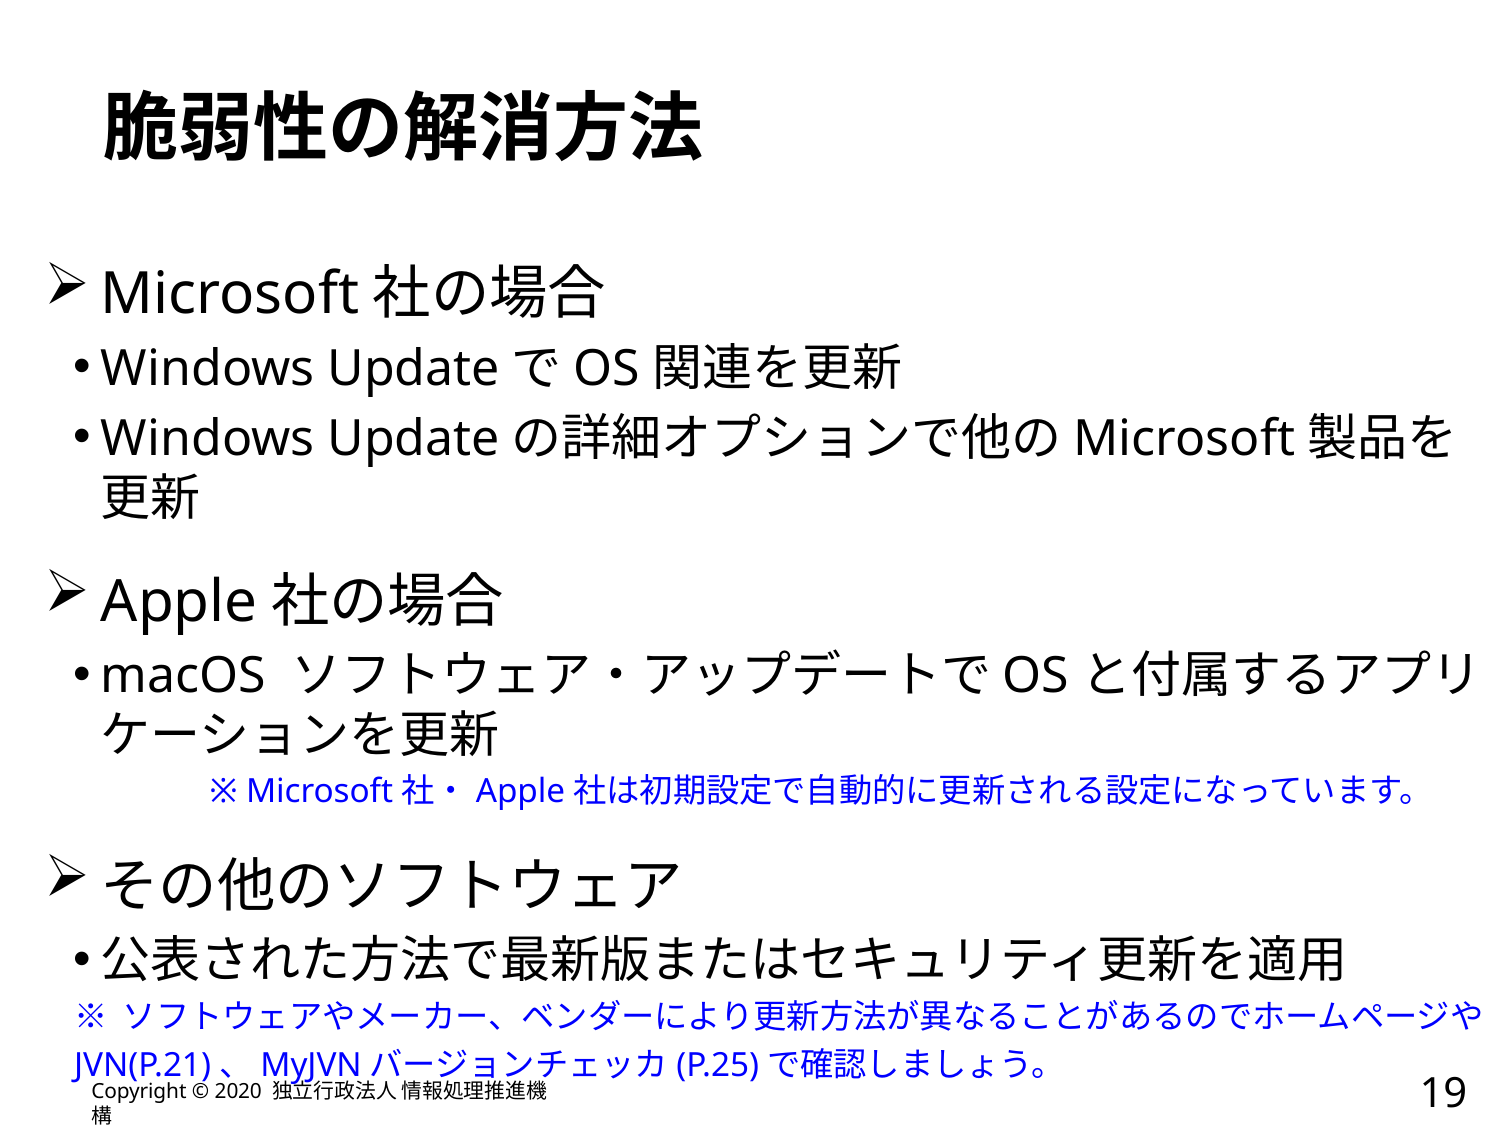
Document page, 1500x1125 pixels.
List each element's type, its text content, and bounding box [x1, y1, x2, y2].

title 脆弱性の解消方法 [88, 42, 1258, 206]
list Microsoft社の場合 Windows UpdateでOS関連を更新 Windows Updateの詳細オプションで他のMicrosoft製品を更新 Apple社の場合 macOS ソフトウェア・アップデートでOSと付属するアプリケーションを更新 ※ Microsoft社・Apple社は初期設定で自動的に更新される設定になっています。 その他のソフトウェア 公表された方法で最新版またはセキュリティ更新を適用 ※ ソフトウェアやメーカー、ベンダーにより更新方法が異なることがあるのでホームページやJVN(P.21)、MyJVNバージョンチェッカ(P.25)で確認しましょう。 [29, 248, 1500, 1125]
